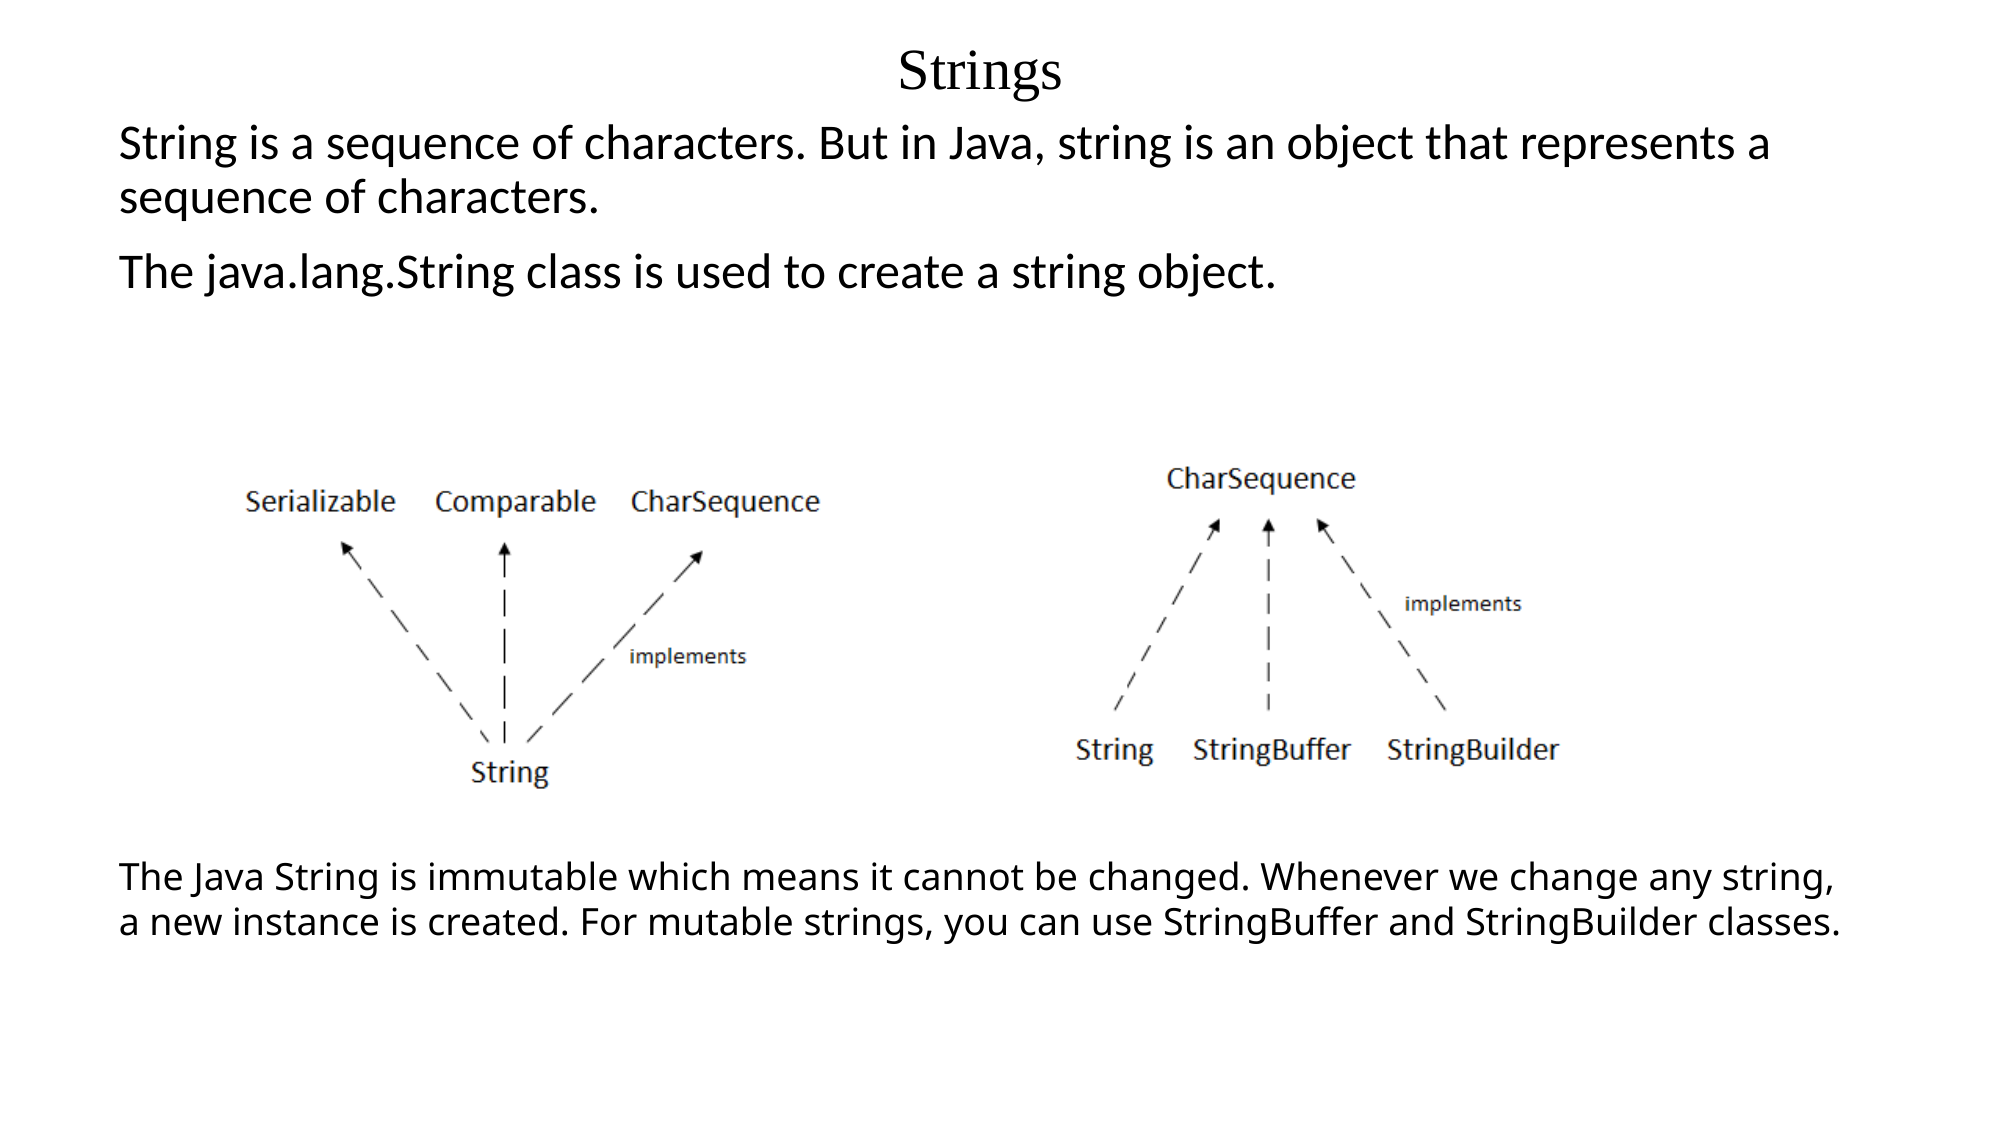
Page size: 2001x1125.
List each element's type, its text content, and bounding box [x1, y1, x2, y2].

picture [230, 457, 836, 828]
text_box The Java String is immutable which means it cannot be changed. Whenever we change any string, a new instance is created. For mutable strings, you can use StringBuffer and StringBuilder classes. [103, 845, 1865, 950]
title Strings [230, 29, 1731, 109]
picture [1029, 434, 1619, 807]
subtitle String is a sequence of characters. But in Java, string is an object that represents a sequence of characters. The java.lang.String class is used to create a string object. [103, 109, 1897, 596]
